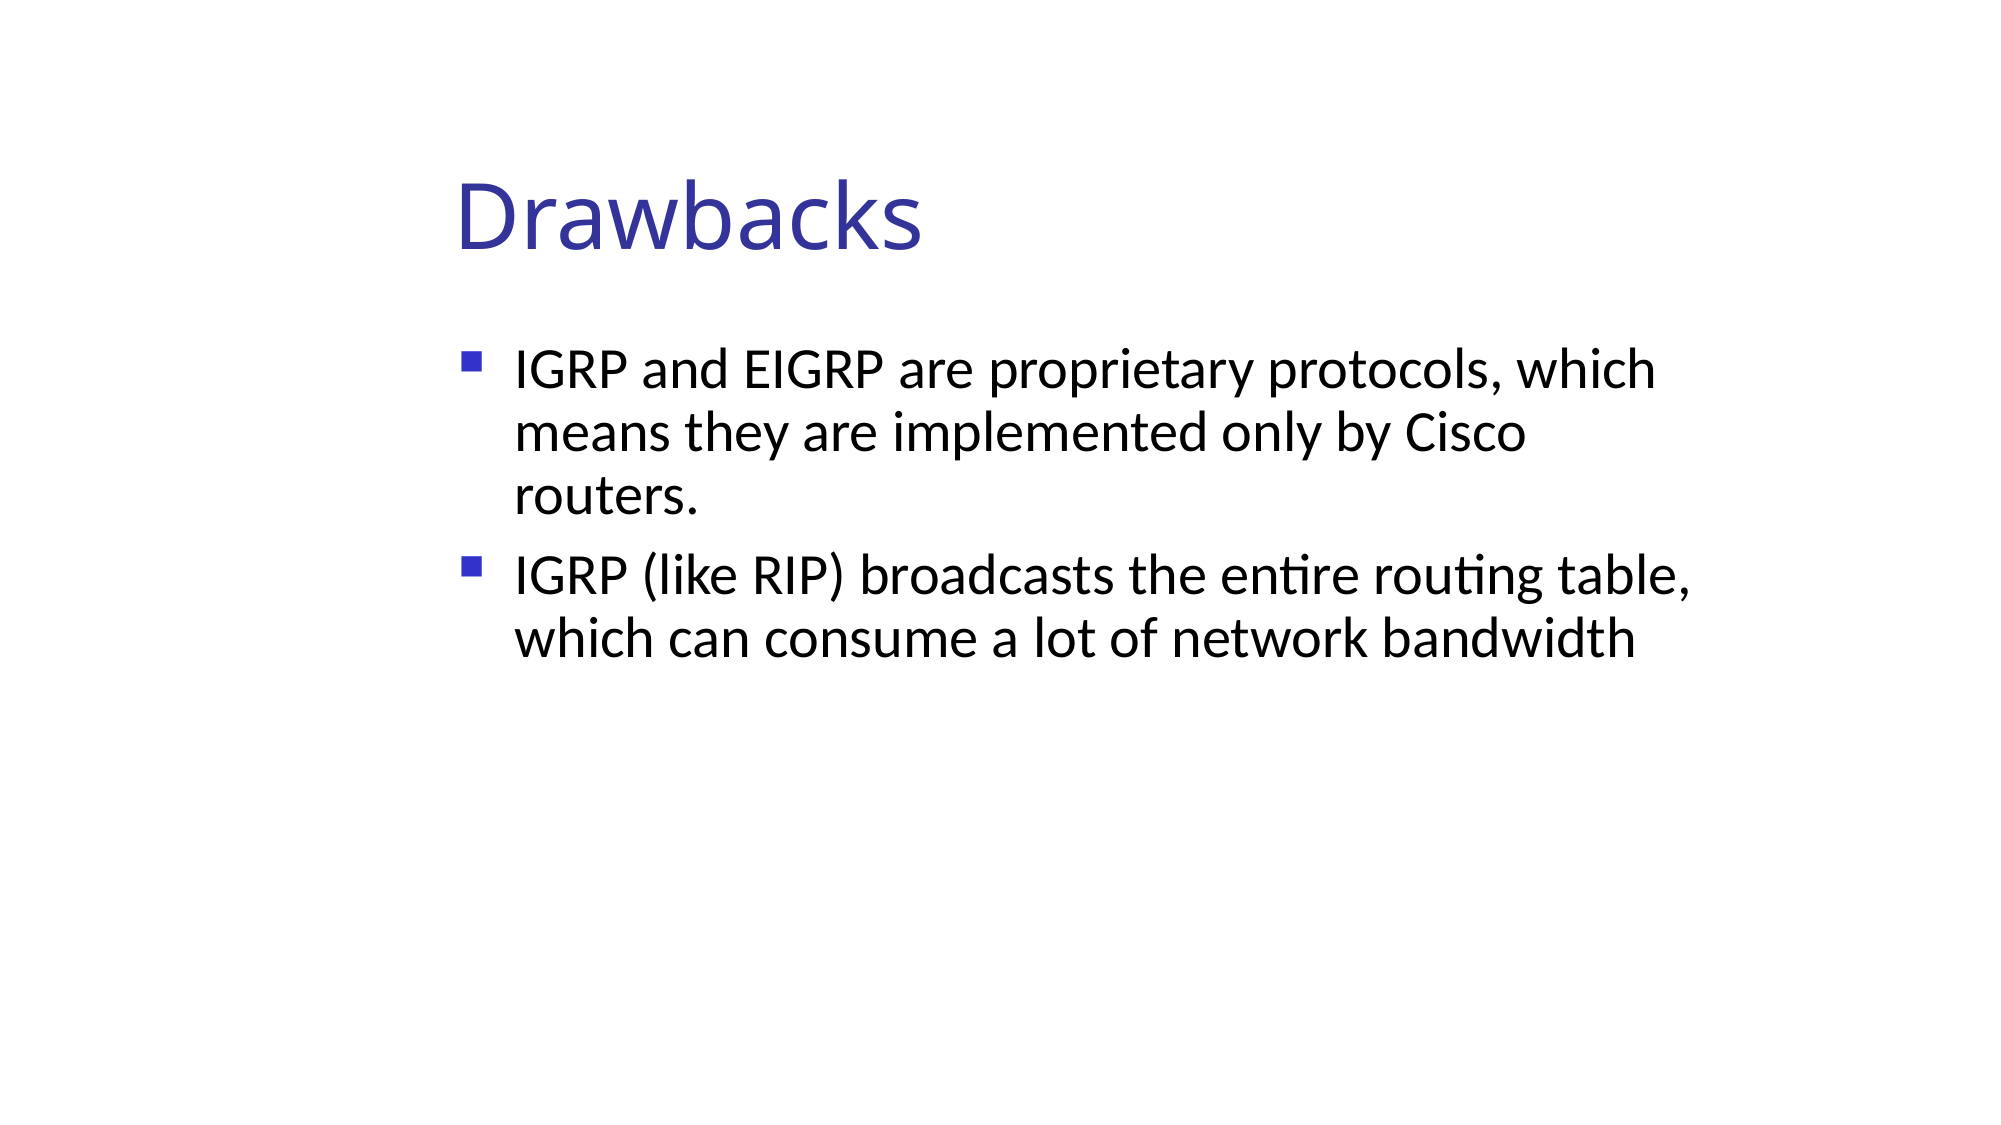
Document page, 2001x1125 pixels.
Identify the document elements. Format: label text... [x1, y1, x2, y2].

text_box IGRP and EIGRP are proprietary protocols, which means they are implemented only by Cisco routers. IGRP (like RIP) broadcasts the entire routing table, which can consume a lot of network bandwidth [443, 330, 1719, 1006]
text_box Drawbacks [438, 35, 1718, 275]
